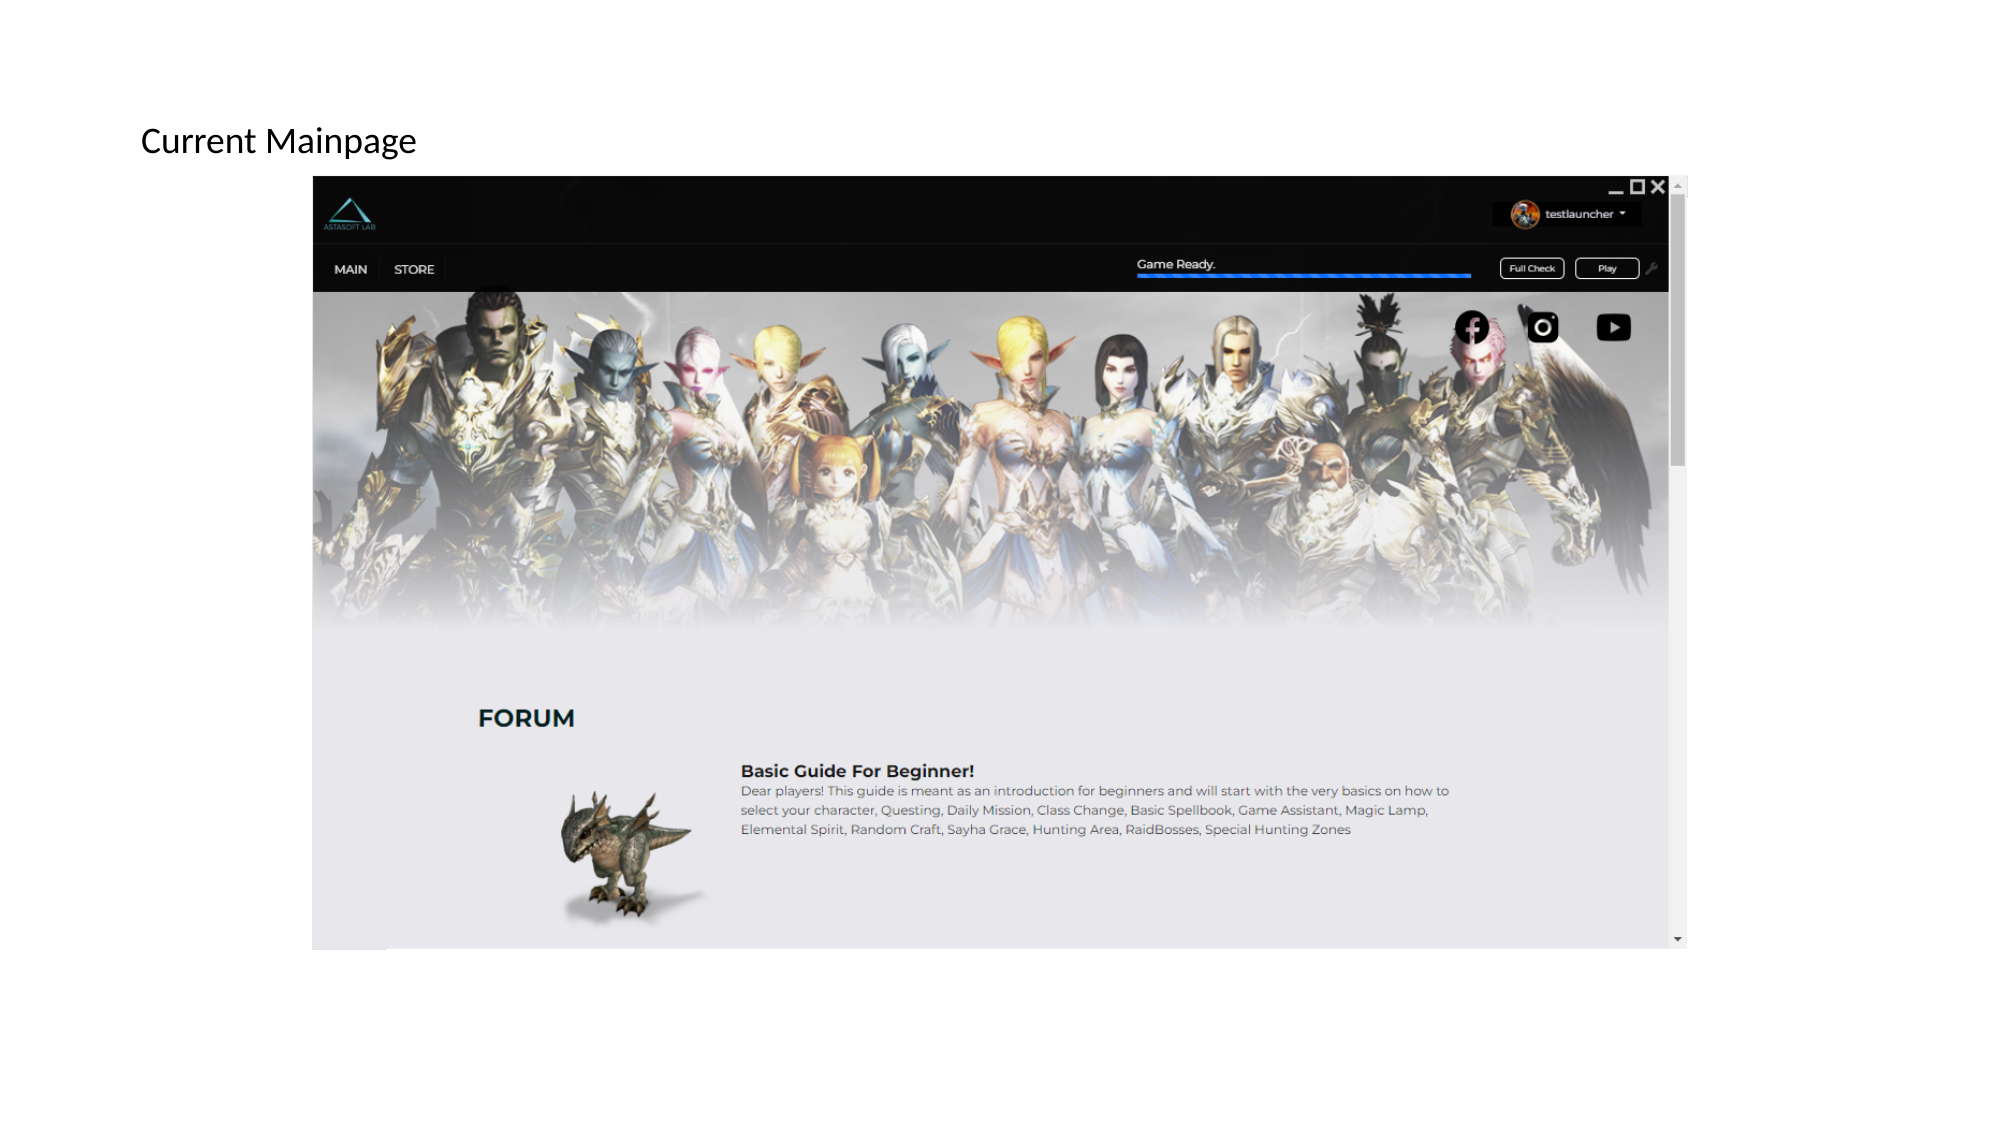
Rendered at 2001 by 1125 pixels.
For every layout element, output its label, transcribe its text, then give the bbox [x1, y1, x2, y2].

picture [312, 175, 1688, 950]
text_box Current Mainpage [126, 108, 725, 168]
